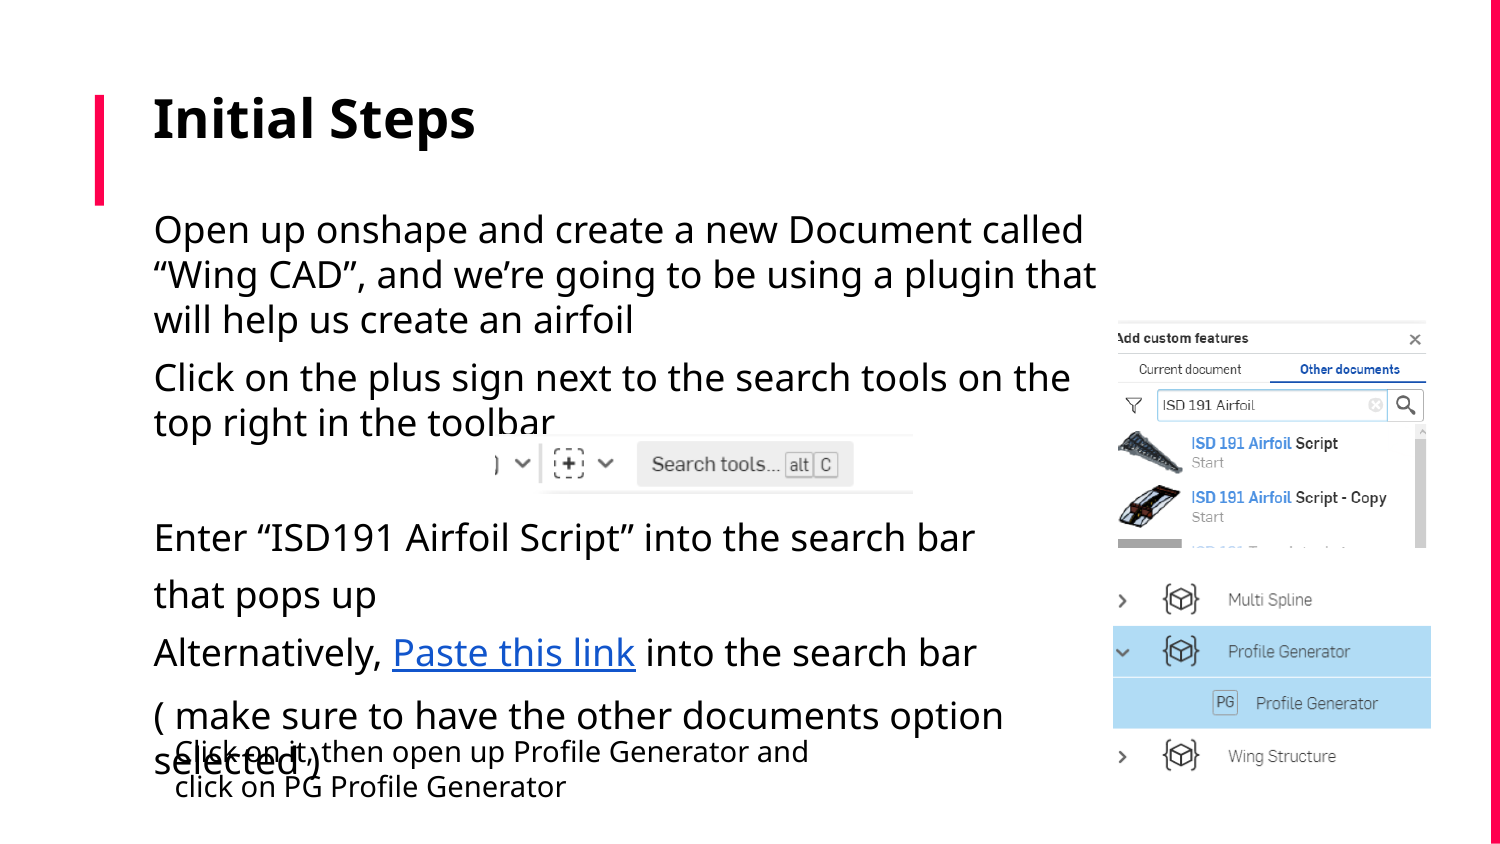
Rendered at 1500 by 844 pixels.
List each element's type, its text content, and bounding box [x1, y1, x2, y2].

list Open up onshape and create a new Document called “Wing CAD”, and we’re going to be using a plugin that will help us create an airfoil Click on the plus sign next to the search tools on the top right in the toolbar Enter “ISD191 Airfoil Script” into the search bar that pops up Alternatively, Paste this link into the search bar ( make sure to have the other documents option selected ) [138, 191, 1119, 708]
picture [1113, 568, 1431, 819]
picture [1117, 317, 1427, 548]
text_box Click on it, then open up Profile Generator and click on PG Profile Generator [159, 718, 828, 818]
title Initial Steps [138, 69, 668, 191]
picture [495, 434, 913, 494]
